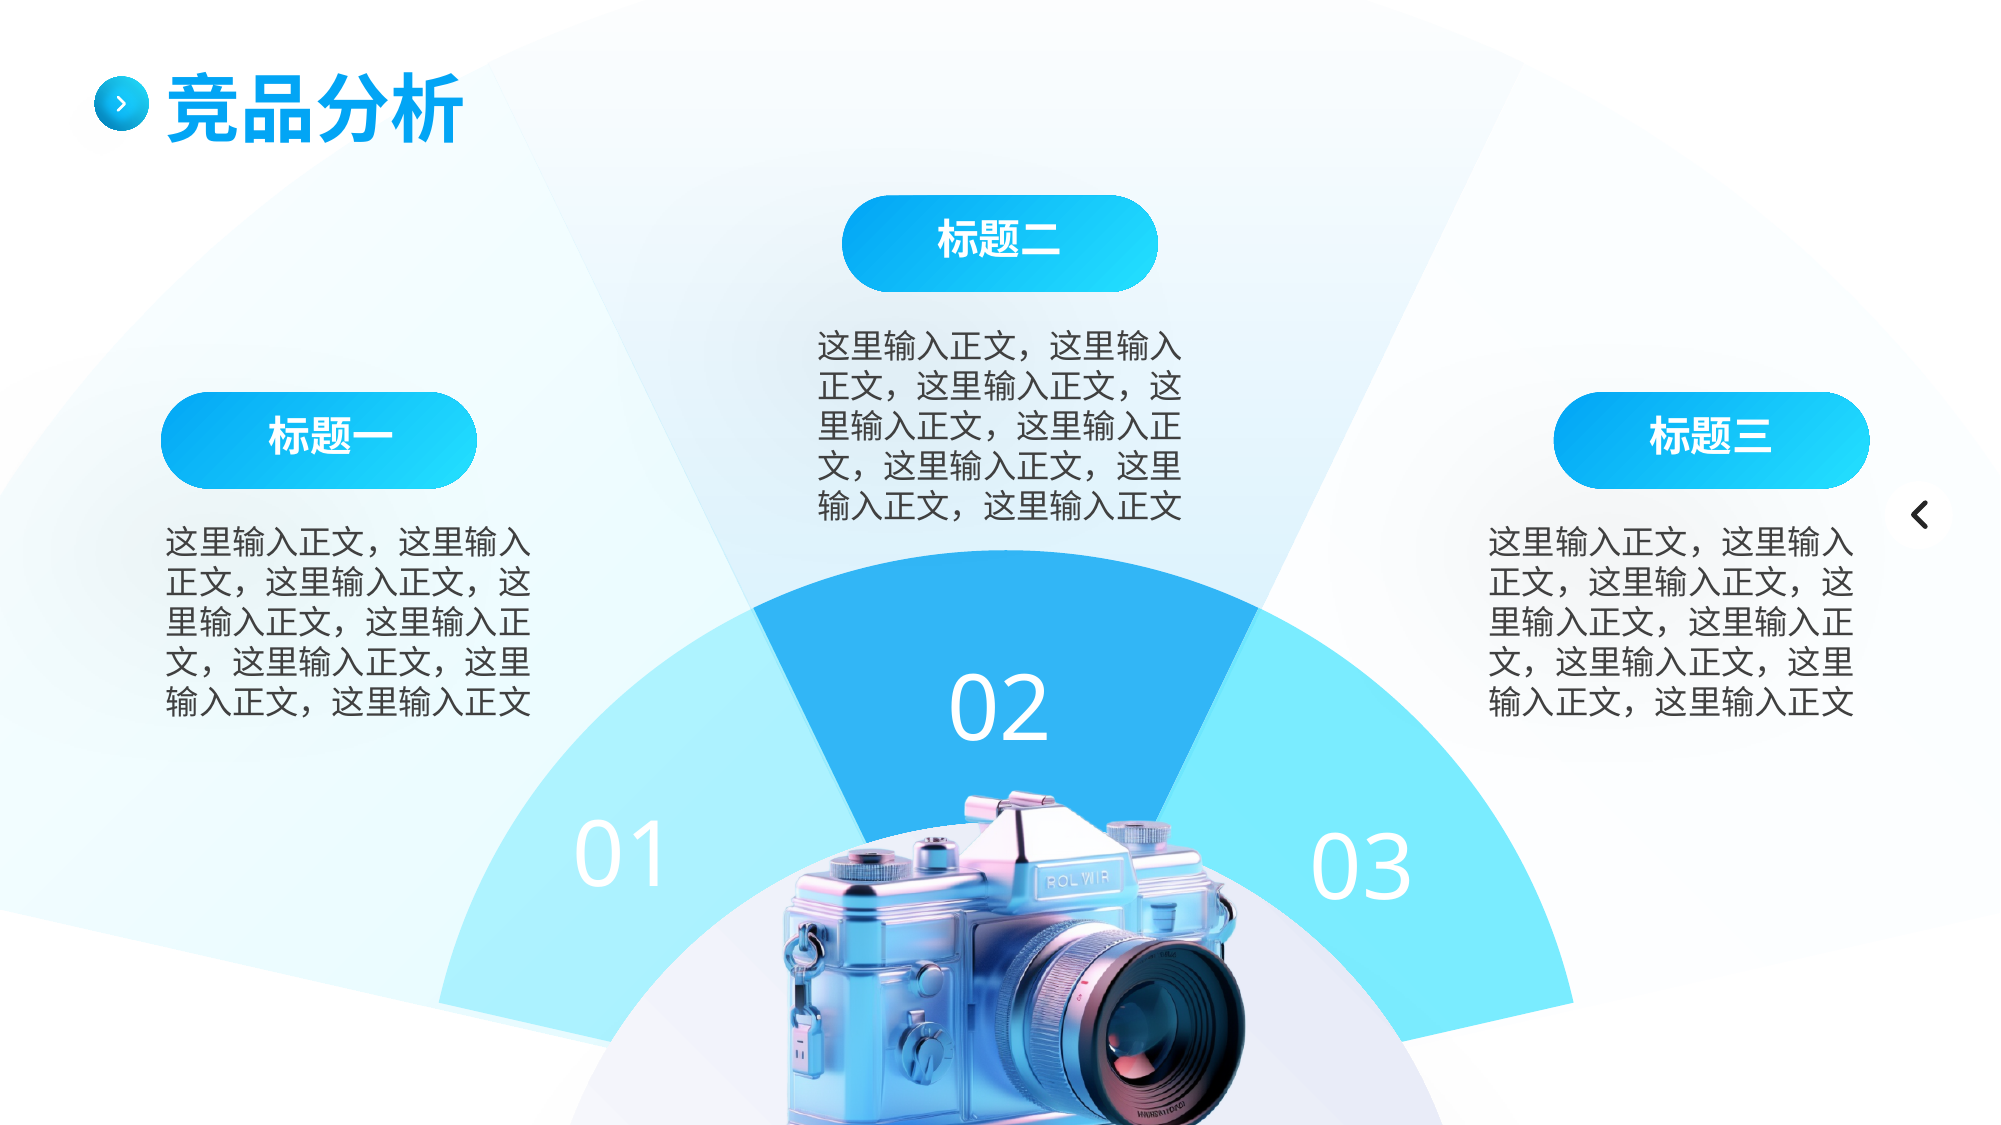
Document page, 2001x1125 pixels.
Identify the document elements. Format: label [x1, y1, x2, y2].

text_box [0, 0, 2000, 1125]
text_box [1884, 481, 1953, 550]
picture [699, 767, 1345, 1125]
